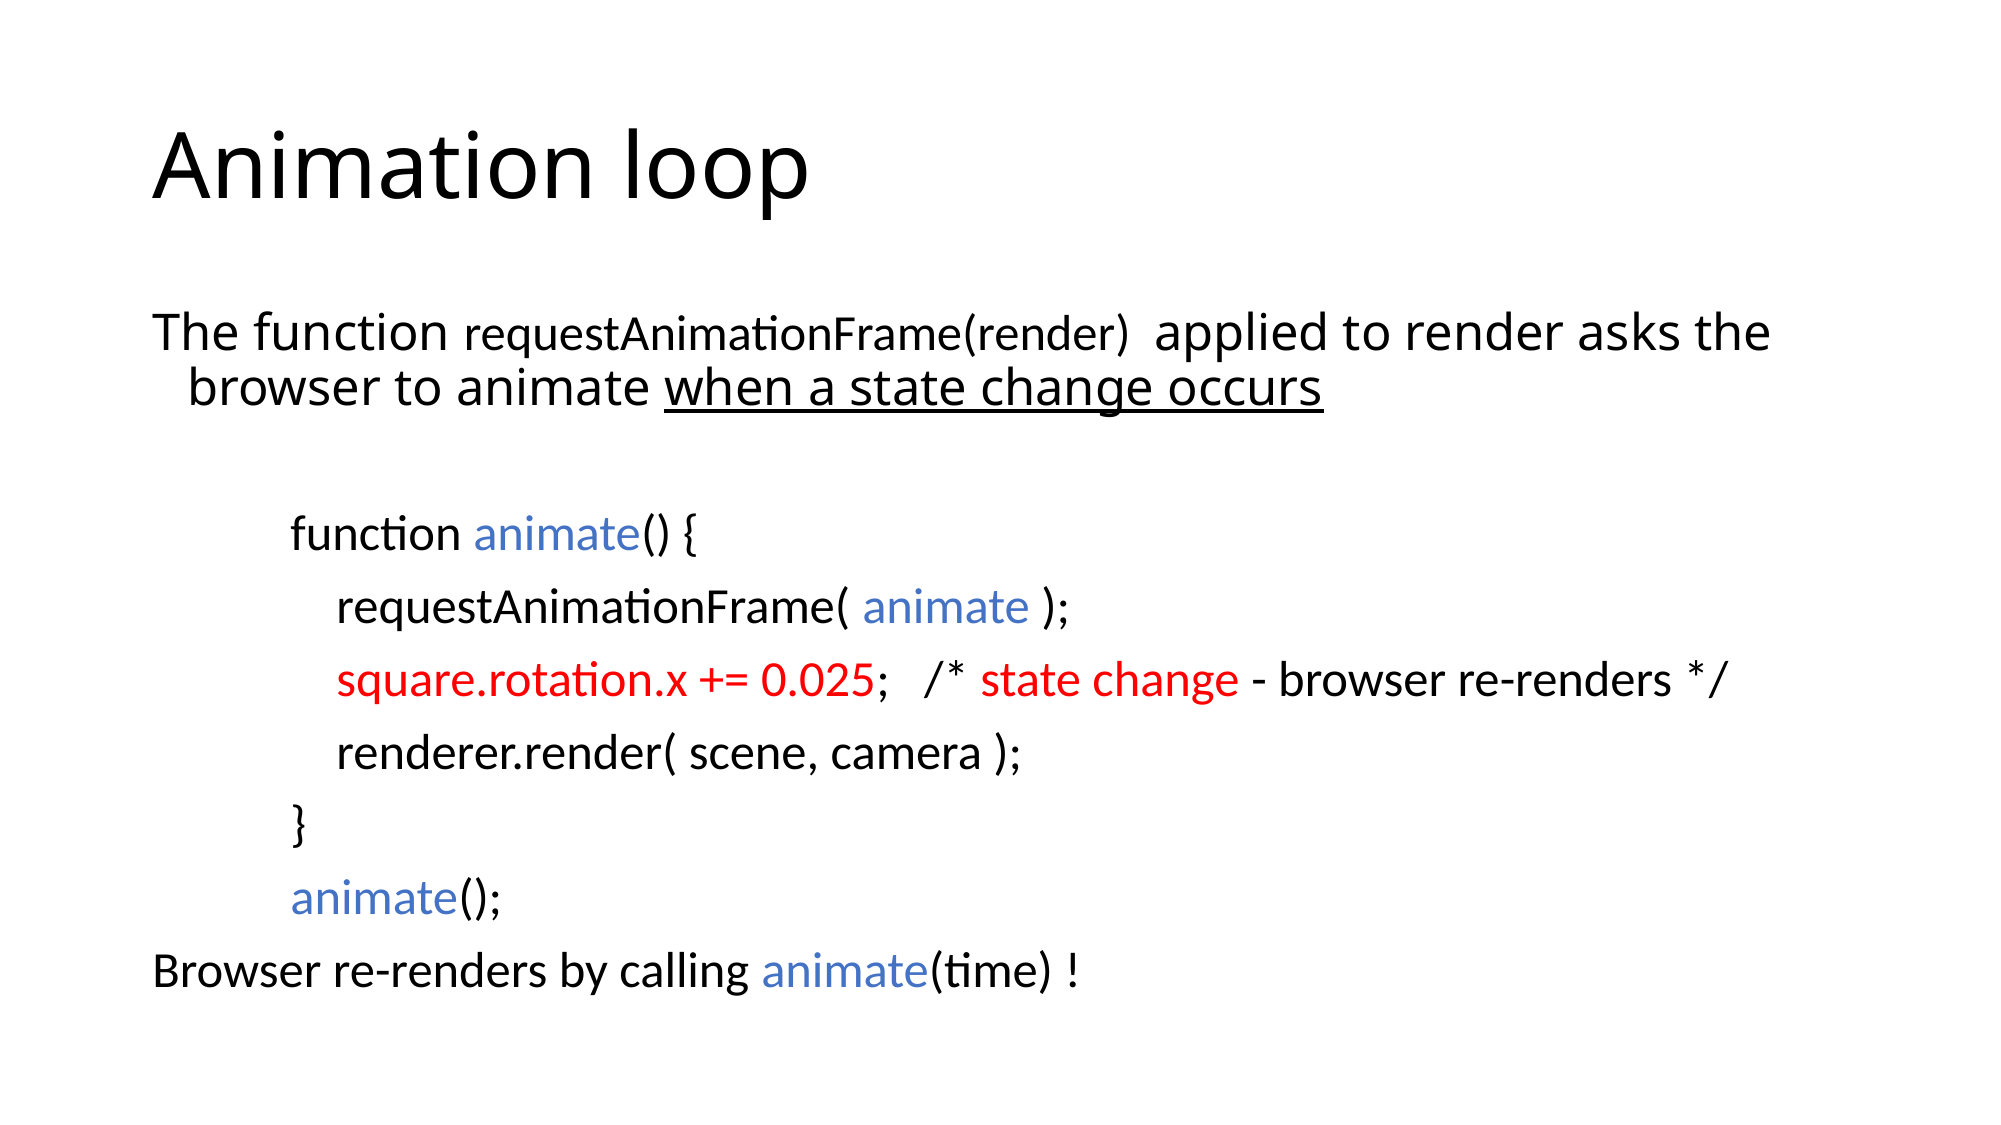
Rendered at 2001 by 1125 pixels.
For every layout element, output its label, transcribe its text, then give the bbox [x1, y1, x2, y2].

title Animation loop [137, 59, 1863, 278]
list The function requestAnimationFrame(render) applied to render asks the browser to animate when a state change occurs function animate() { requestAnimationFrame( animate ); square.rotation.x += 0.025; /* state change - browser re-renders */ renderer.render( scene, camera ); } animate(); Browser re-renders by calling animate(time) ! [137, 299, 1863, 1014]
